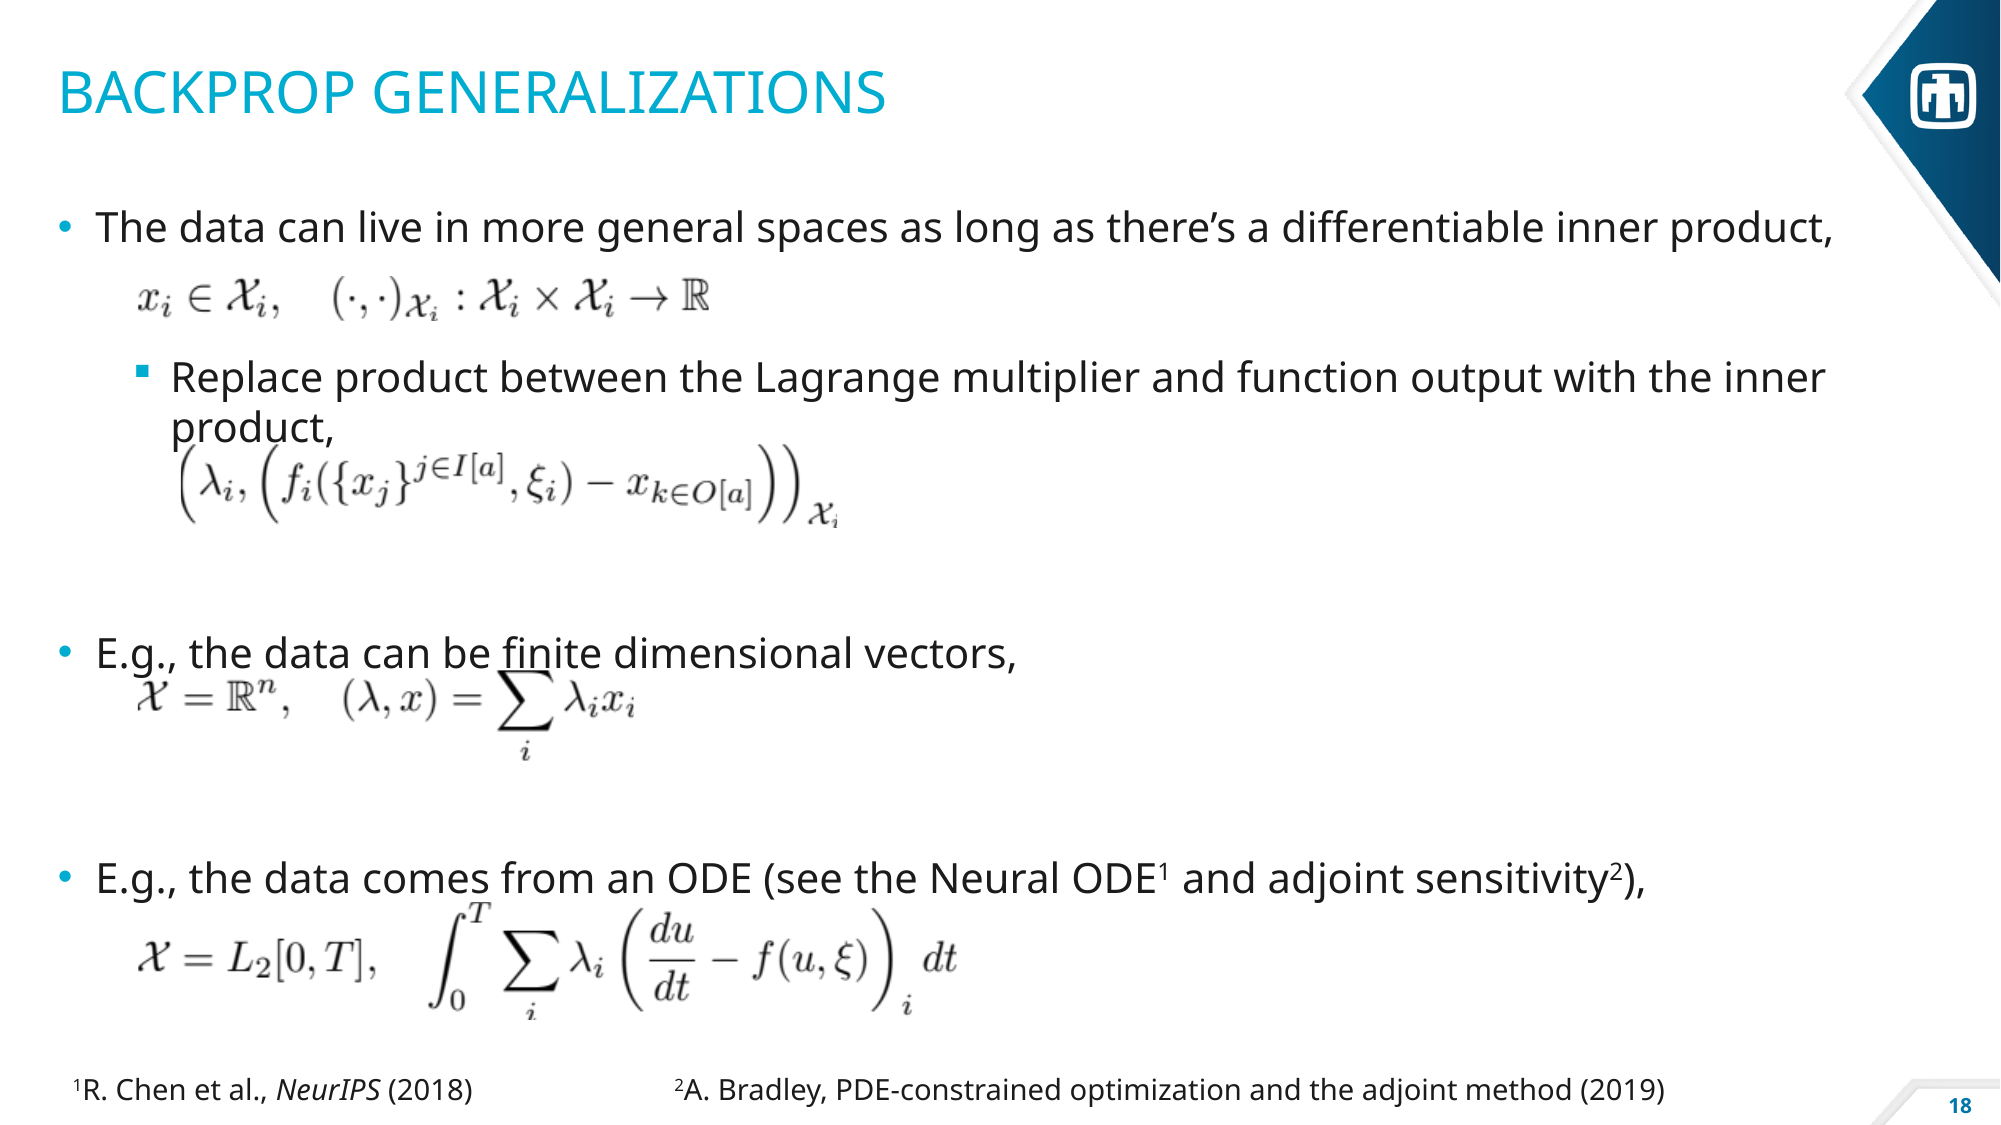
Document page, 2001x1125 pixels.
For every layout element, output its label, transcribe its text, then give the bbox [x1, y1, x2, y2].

picture [0, 0, 2001, 1125]
text_box 2A. Bradley, PDE-constrained optimization and the adjoint method (2019) [659, 1063, 1684, 1114]
text_box 1R. Chen et al., NeurIPS (2018) [57, 1063, 496, 1114]
title Backprop generalizations [57, 39, 1736, 150]
slide_number 18 [1920, 1089, 2000, 1125]
list The data can live in more general spaces as long as there’s a differentiable inner product, Replace product between the Lagrange multiplier and function output with the inner product, E.g., the data can be finite dimensional vectors, E.g., the data comes from an ODE (see the Neural ODE1 and adjoint sensitivity2), [57, 201, 2000, 1030]
